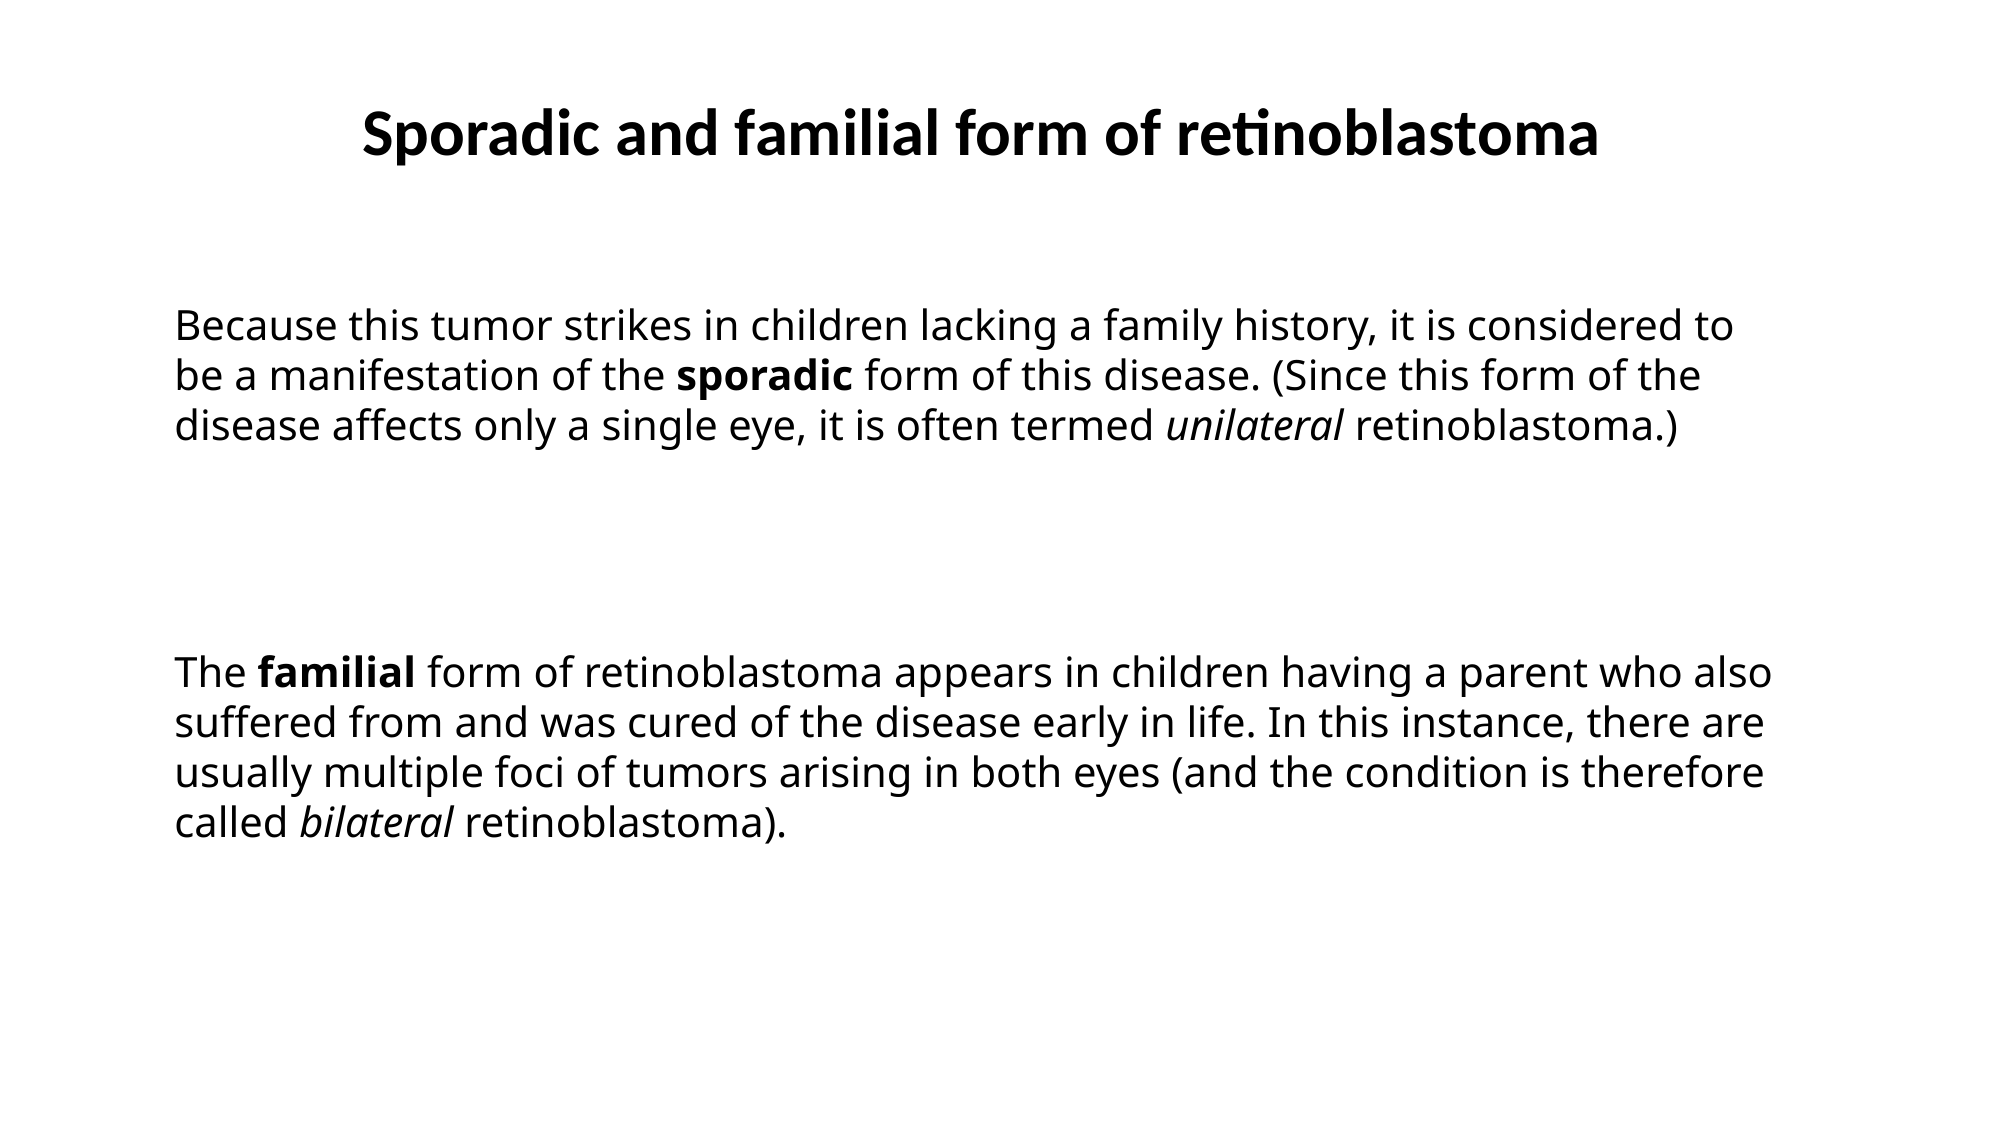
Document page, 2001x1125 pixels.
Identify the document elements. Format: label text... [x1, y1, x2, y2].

text_box Sporadic and familial form of retinoblastoma [347, 81, 1617, 177]
text_box The familial form of retinoblastoma appears in children having a parent who also suffered from and was cured of the disease early in life. In this instance, there are usually multiple foci of tumors arising in both eyes (and the condition is therefore called bilateral retinoblastoma). [159, 638, 1805, 854]
text_box Because this tumor strikes in children lacking a family history, it is considered to be a manifestation of the sporadic form of this disease. (Since this form of the disease affects only a single eye, it is often termed unilateral retinoblastoma.) [159, 291, 1805, 456]
